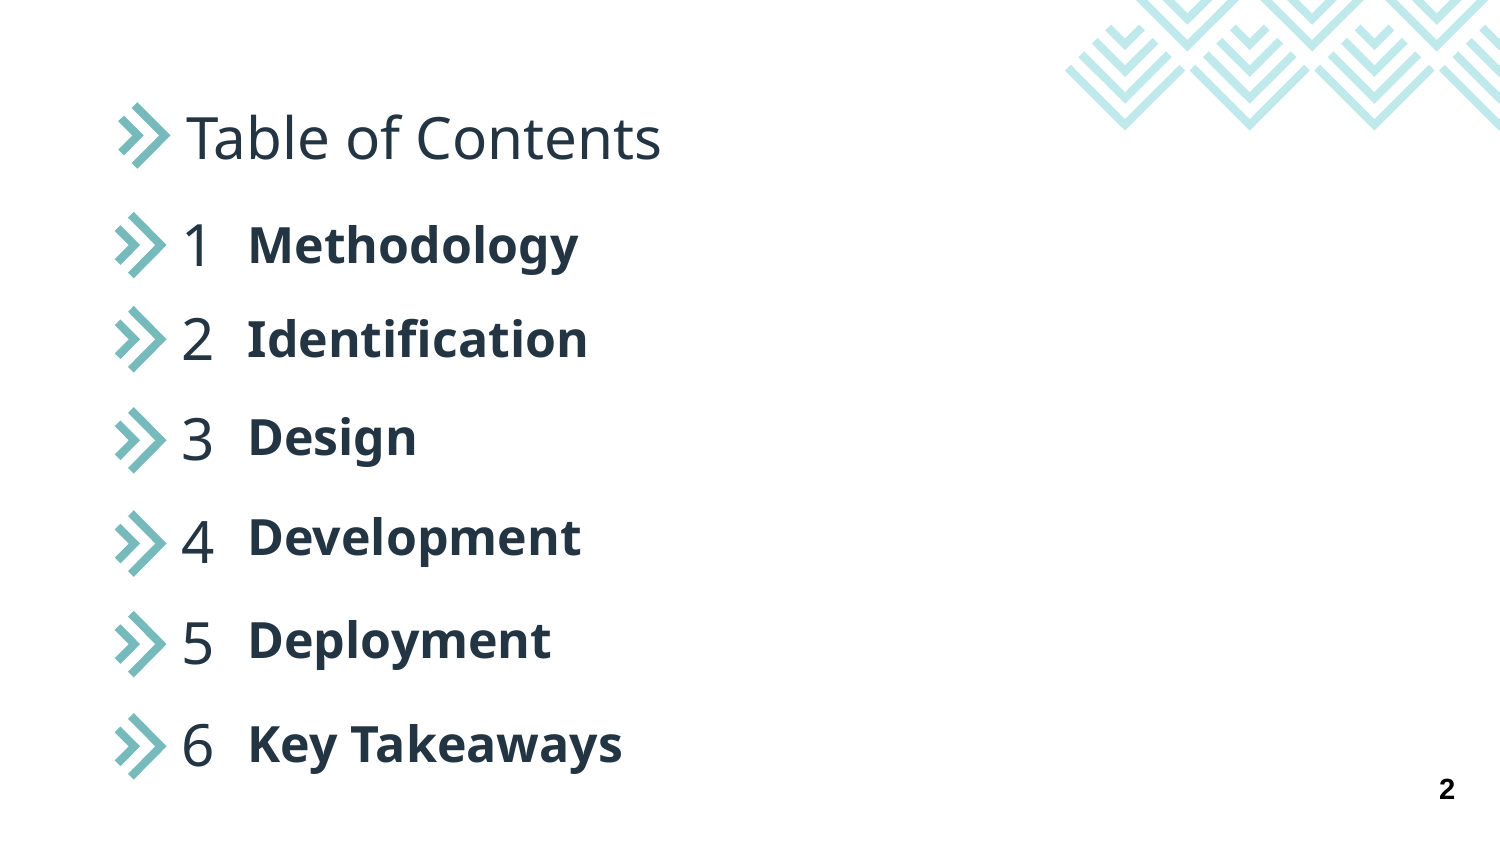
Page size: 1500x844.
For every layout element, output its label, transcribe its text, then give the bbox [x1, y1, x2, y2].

subtitle Methodology [232, 192, 659, 287]
text_box 6 [166, 709, 234, 777]
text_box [114, 509, 167, 578]
text_box Development [232, 487, 659, 584]
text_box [114, 610, 167, 678]
title 1 [166, 209, 234, 277]
text_box 5 [166, 607, 234, 675]
text_box Key Takeaways [232, 694, 659, 791]
text_box 2 [166, 303, 232, 371]
subtitle Design [232, 394, 659, 476]
text_box 2 [1424, 762, 1500, 813]
text_box 4 [166, 506, 234, 574]
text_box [114, 406, 167, 474]
title 3 [166, 404, 230, 471]
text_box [114, 211, 167, 279]
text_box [114, 305, 167, 373]
text_box Identification [232, 287, 659, 389]
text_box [114, 712, 167, 780]
title Table of Contents [171, 88, 1392, 183]
text_box Deployment [232, 590, 659, 687]
